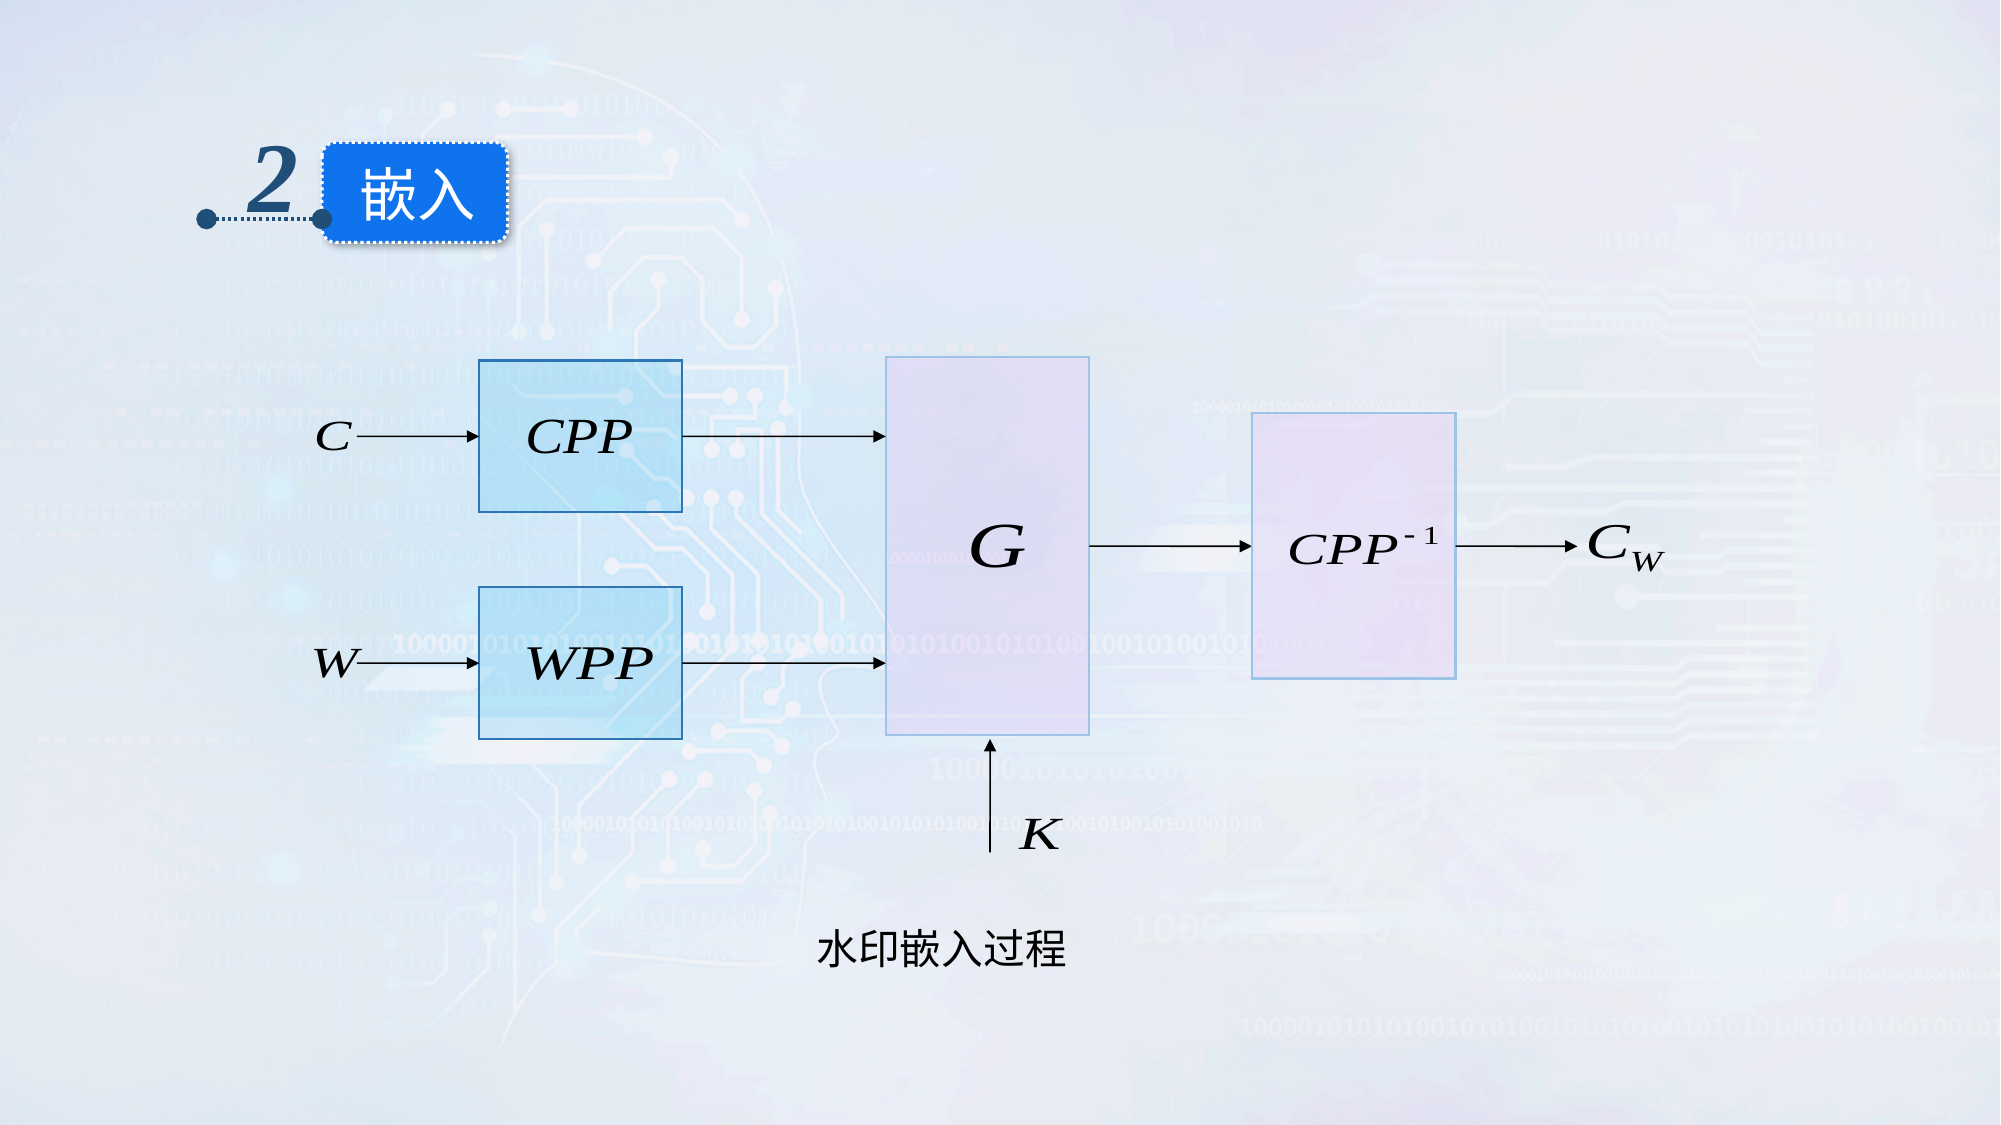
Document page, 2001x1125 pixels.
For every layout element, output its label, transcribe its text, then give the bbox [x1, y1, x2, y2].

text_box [206, 104, 508, 243]
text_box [306, 356, 1741, 873]
text_box 水印嵌入过程 [801, 915, 1083, 980]
picture [0, 0, 2000, 1125]
